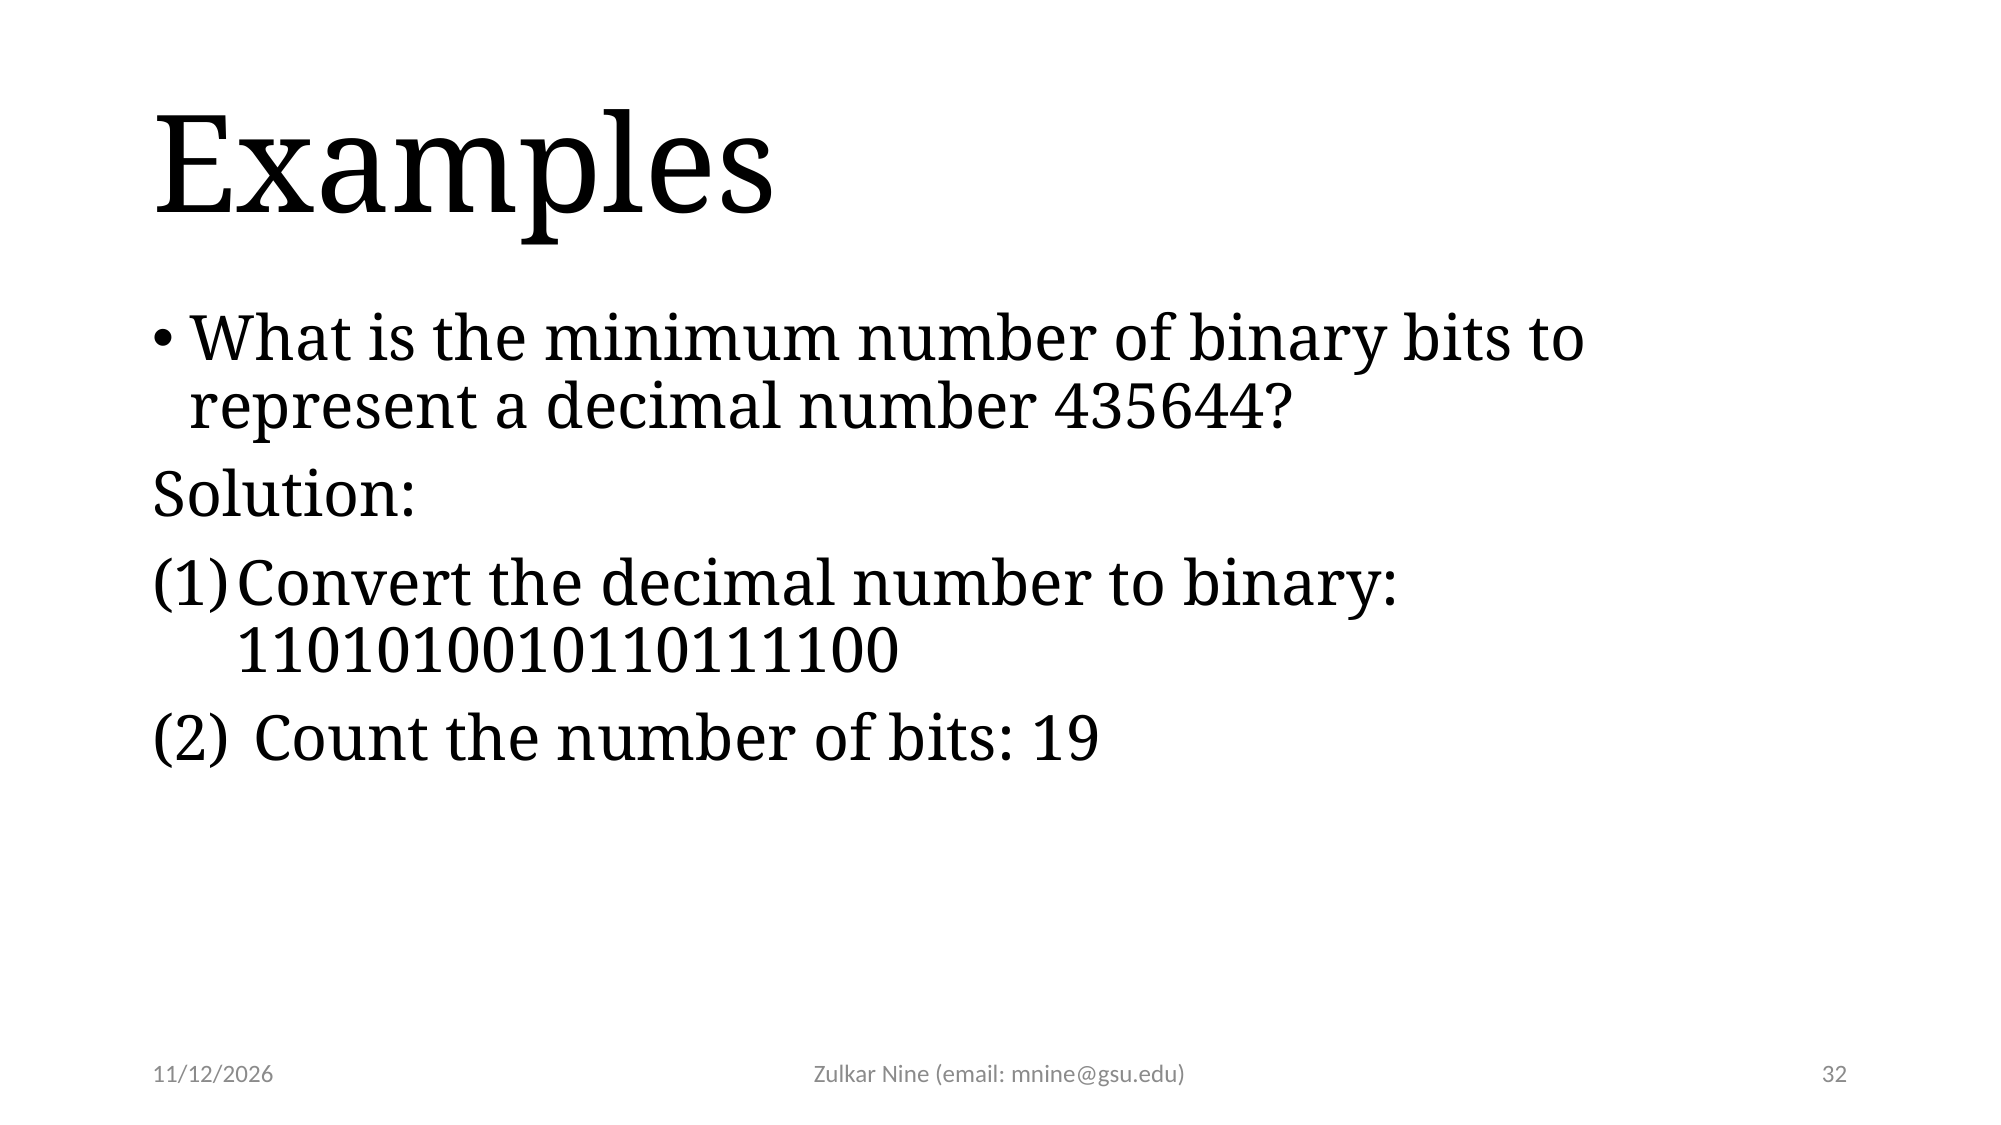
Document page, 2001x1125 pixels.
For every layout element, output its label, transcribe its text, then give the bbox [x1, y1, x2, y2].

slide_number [137, 1042, 588, 1103]
title Examples [137, 59, 1863, 278]
list What is the minimum number of binary bits to represent a decimal number 435644? Solution: Convert the decimal number to binary: 1101010010110111100 Count the number of bits: 19 [137, 299, 1863, 1014]
footer Zulkar Nine (email: mnine@gsu.edu) [662, 1042, 1338, 1103]
slide_number 32 [1412, 1042, 1863, 1103]
